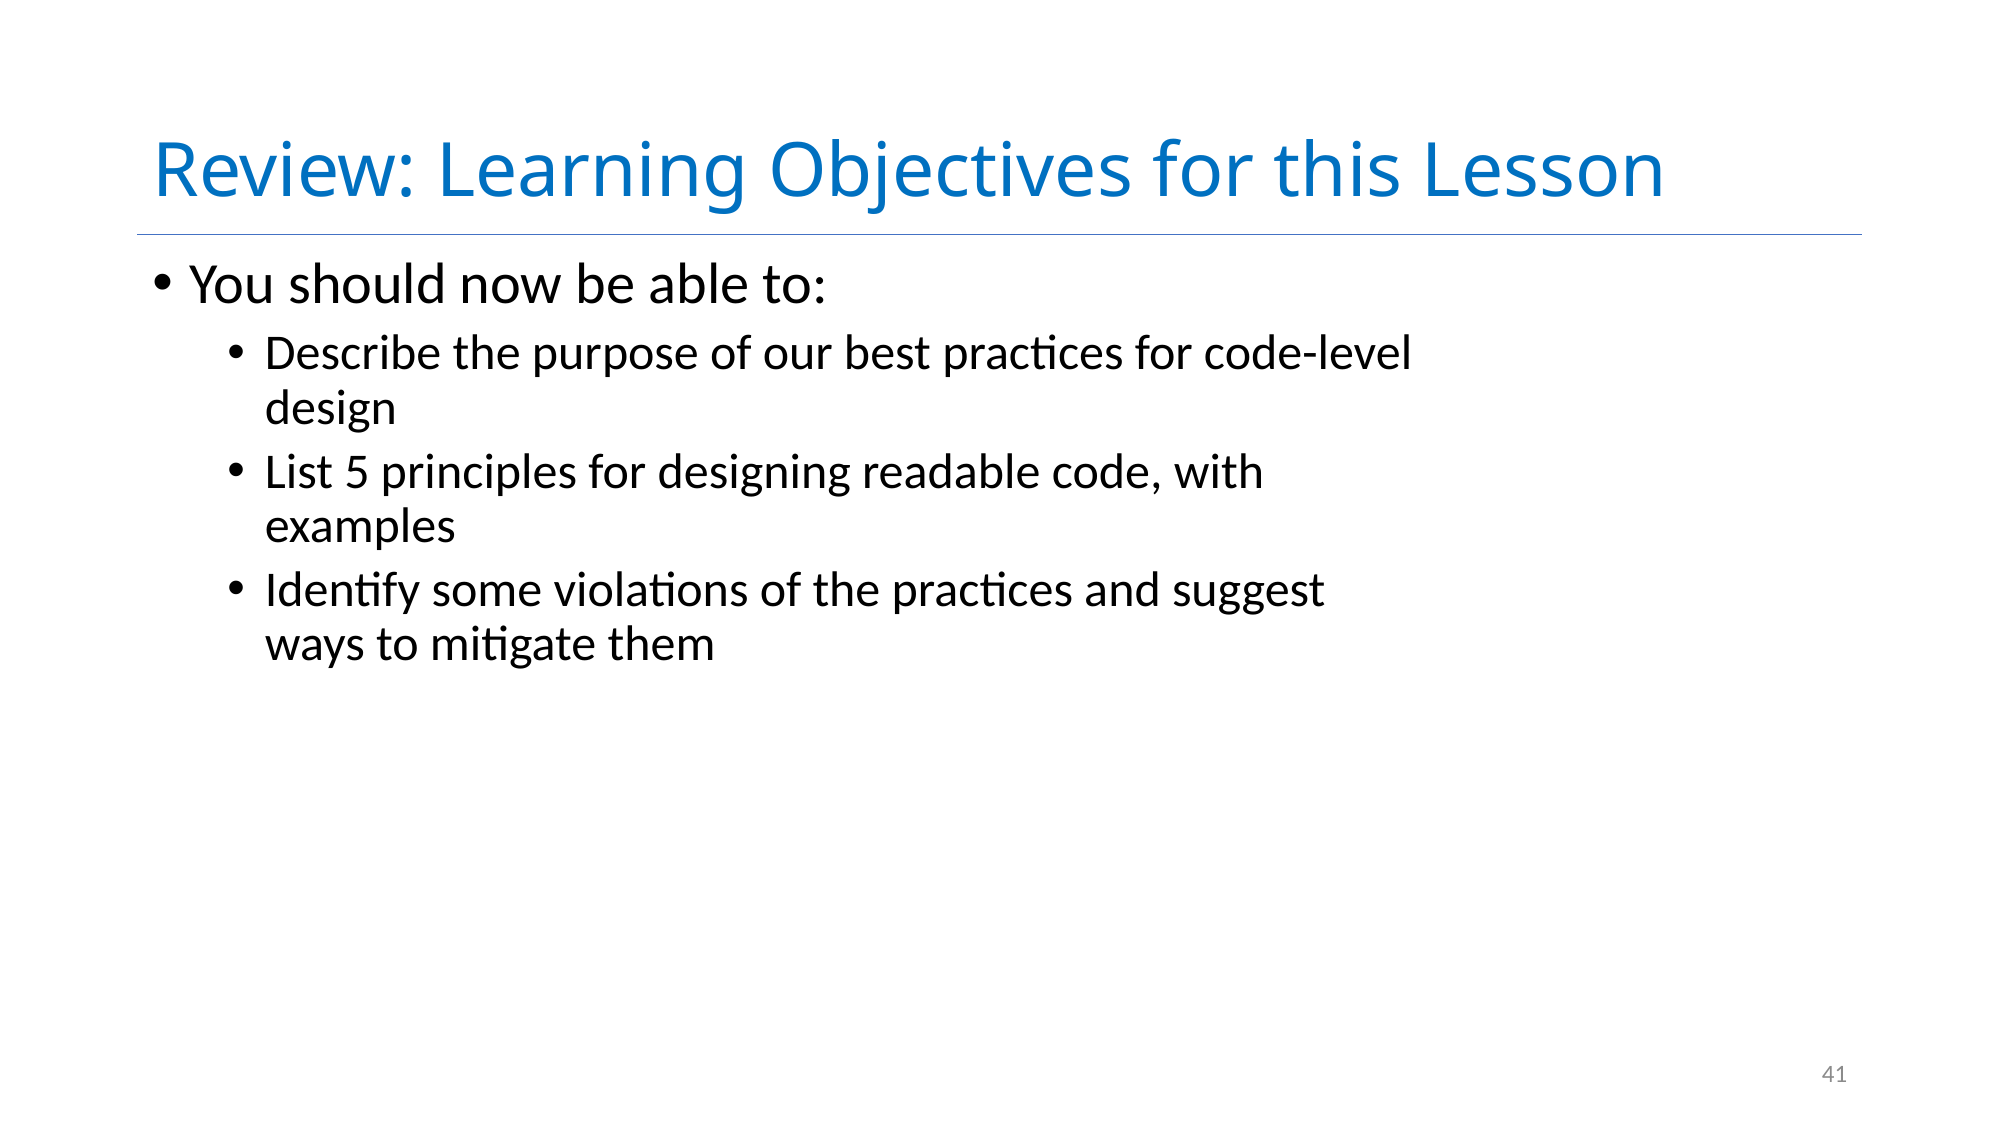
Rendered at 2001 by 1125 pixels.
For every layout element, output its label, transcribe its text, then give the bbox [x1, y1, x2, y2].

list You should now be able to: Describe the purpose of our best practices for code-level design List 5 principles for designing readable code, with examples Identify some violations of the practices and suggest ways to mitigate them [137, 246, 1432, 960]
slide_number 41 [1412, 1042, 1863, 1103]
title Review: Learning Objectives for this Lesson [137, 3, 1863, 221]
